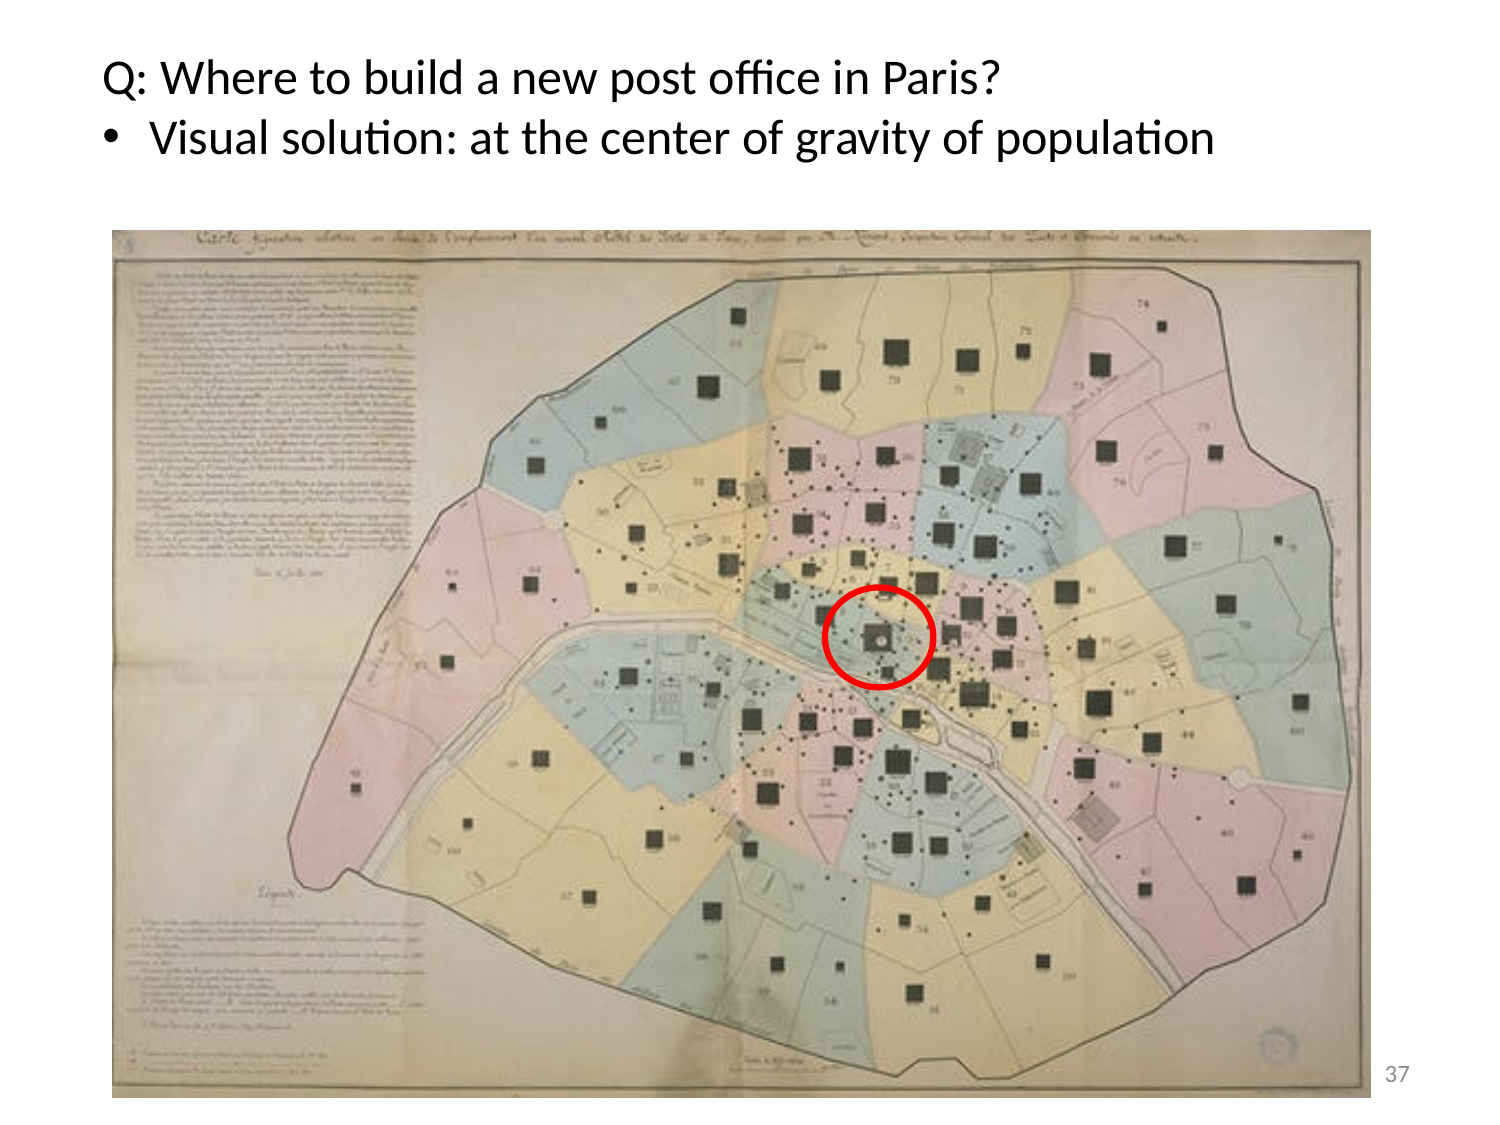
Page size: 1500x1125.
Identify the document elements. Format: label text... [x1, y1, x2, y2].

text_box Q: Where to build a new post office in Paris? Visual solution: at the center of gravity of population [87, 37, 1371, 173]
picture [112, 230, 1372, 1099]
slide_number 37 [1374, 1042, 1425, 1103]
